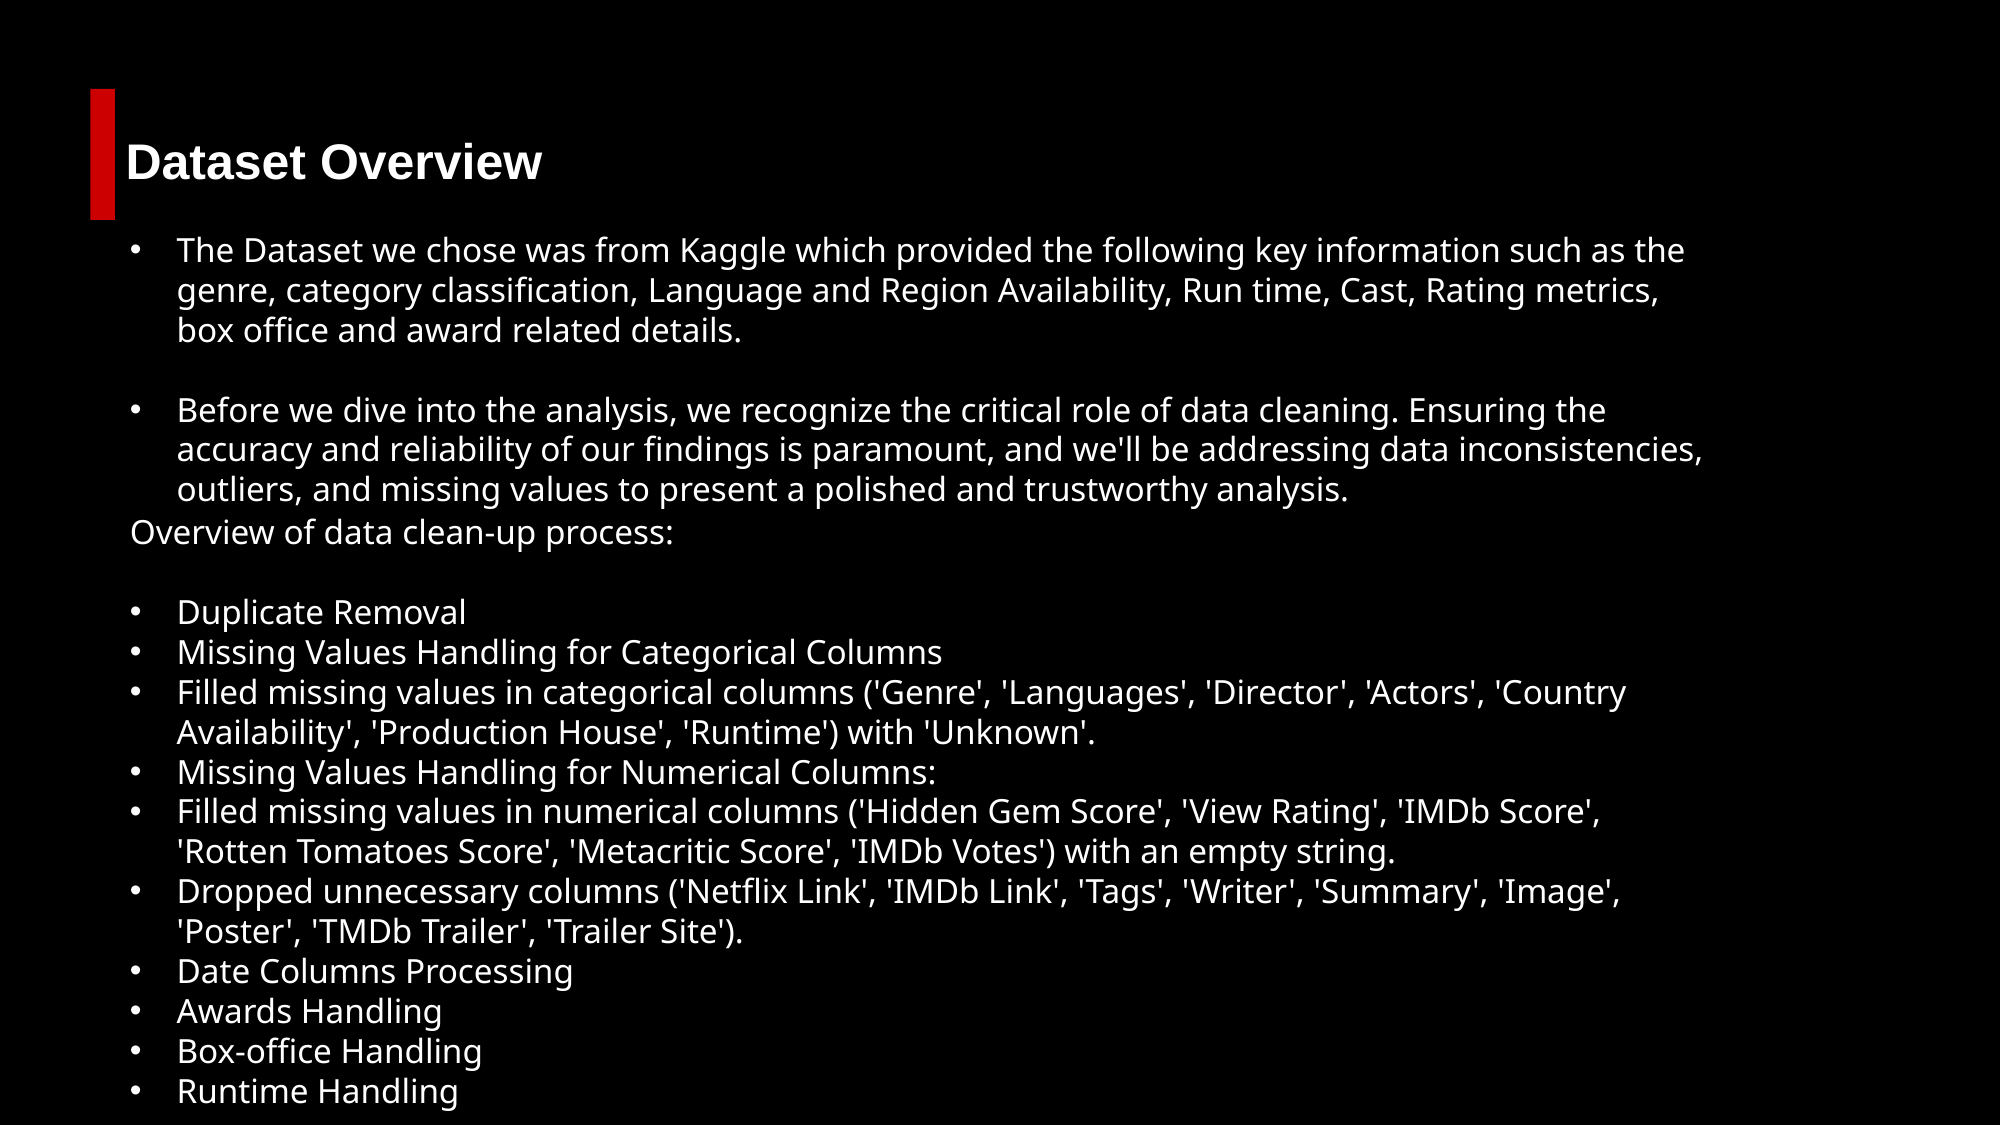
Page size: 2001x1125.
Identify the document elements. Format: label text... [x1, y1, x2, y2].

text_box Dataset Overview [125, 66, 1388, 221]
text_box [89, 88, 116, 221]
text_box The Dataset we chose was from Kaggle which provided the following key information such as the genre, category classification, Language and Region Availability, Run time, Cast, Rating metrics, box office and award related details. Before we dive into the analysis, we recognize the critical role of data cleaning. Ensuring the accuracy and reliability of our findings is paramount, and we'll be addressing data inconsistencies, outliers, and missing values to present a polished and trustworthy analysis. [115, 221, 1737, 503]
text_box Overview of data clean-up process: Duplicate Removal Missing Values Handling for Categorical Columns Filled missing values in categorical columns ('Genre', 'Languages', 'Director', 'Actors', 'Country Availability', 'Production House', 'Runtime') with 'Unknown'. Missing Values Handling for Numerical Columns: Filled missing values in numerical columns ('Hidden Gem Score', 'View Rating', 'IMDb Score', 'Rotten Tomatoes Score', 'Metacritic Score', 'IMDb Votes') with an empty string. Dropped unnecessary columns ('Netflix Link', 'IMDb Link', 'Tags', 'Writer', 'Summary', 'Image', 'Poster', 'TMDb Trailer', 'Trailer Site'). Date Columns Processing Awards Handling Box-office Handling Runtime Handling [115, 503, 1737, 1118]
